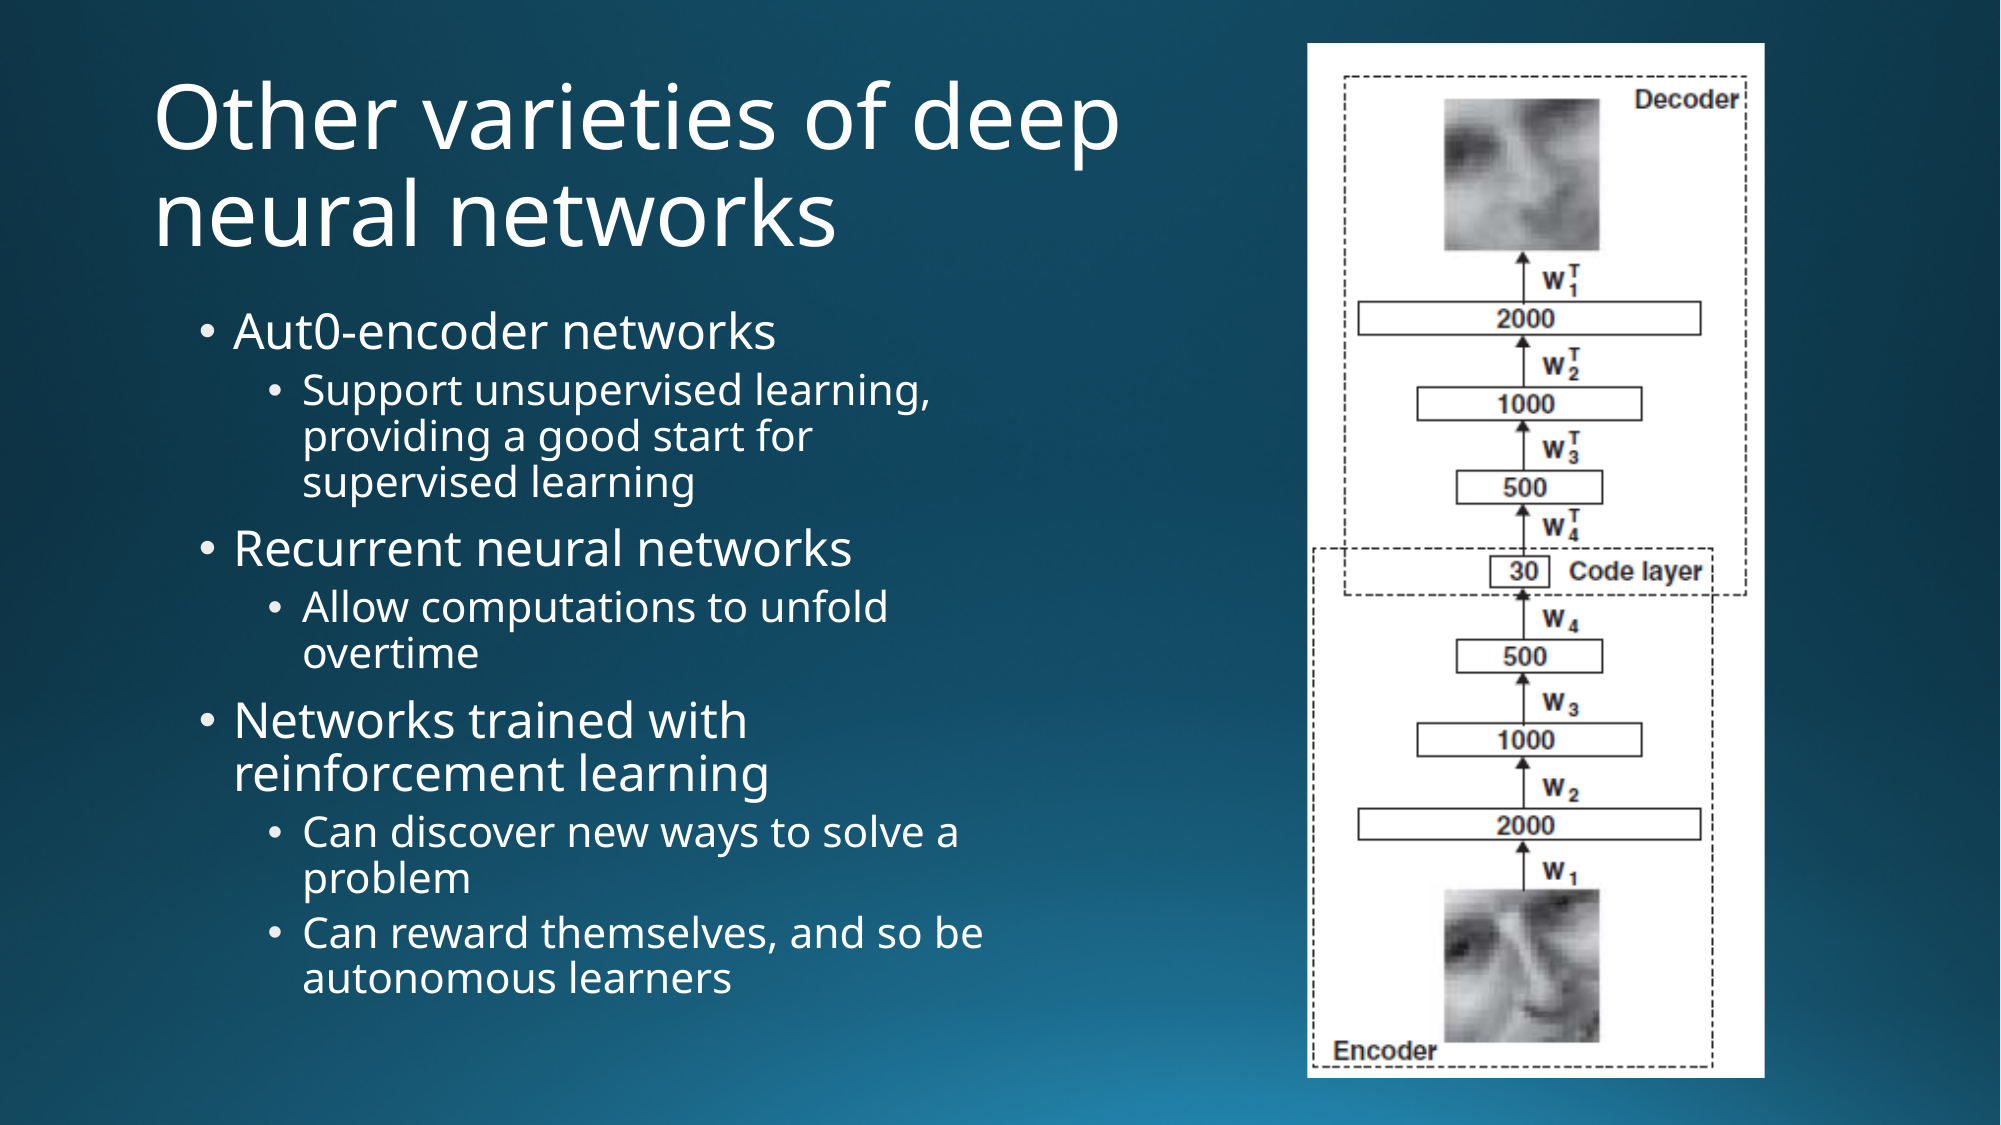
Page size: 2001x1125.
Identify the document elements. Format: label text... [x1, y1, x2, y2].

list Aut0-encoder networks Support unsupervised learning, providing a good start for supervised learning Recurrent neural networks Allow computations to unfold overtime Networks trained with reinforcement learning Can discover new ways to solve a problem Can reward themselves, and so be autonomous learners [183, 299, 1009, 1014]
picture [0, 0, 2001, 1125]
title Other varieties of deep neural networks [137, 59, 1165, 278]
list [1307, 43, 1765, 1078]
